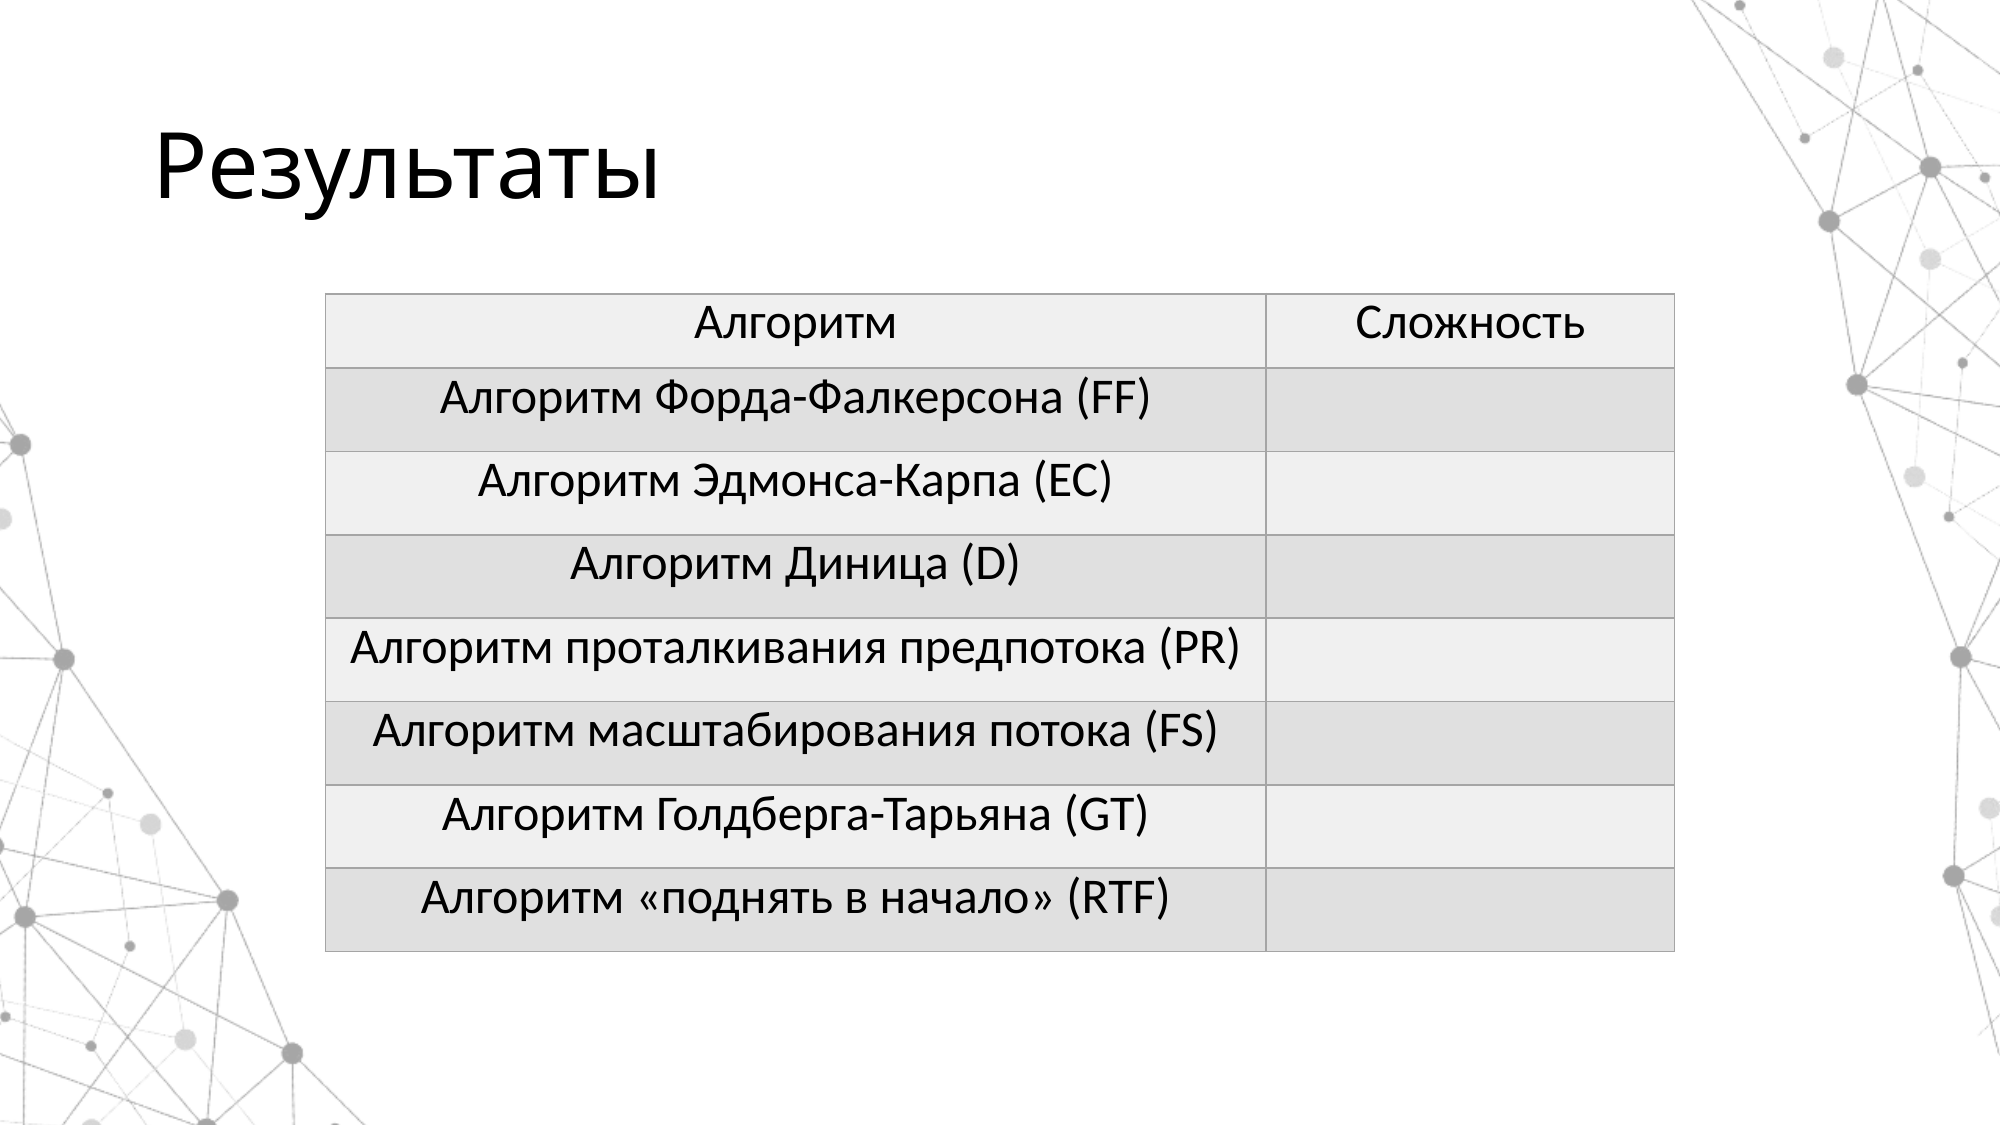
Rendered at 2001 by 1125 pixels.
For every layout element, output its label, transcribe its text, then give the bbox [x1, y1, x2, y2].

picture [0, 278, 557, 1125]
picture [1512, 0, 2000, 1021]
title Результаты [137, 59, 1512, 278]
